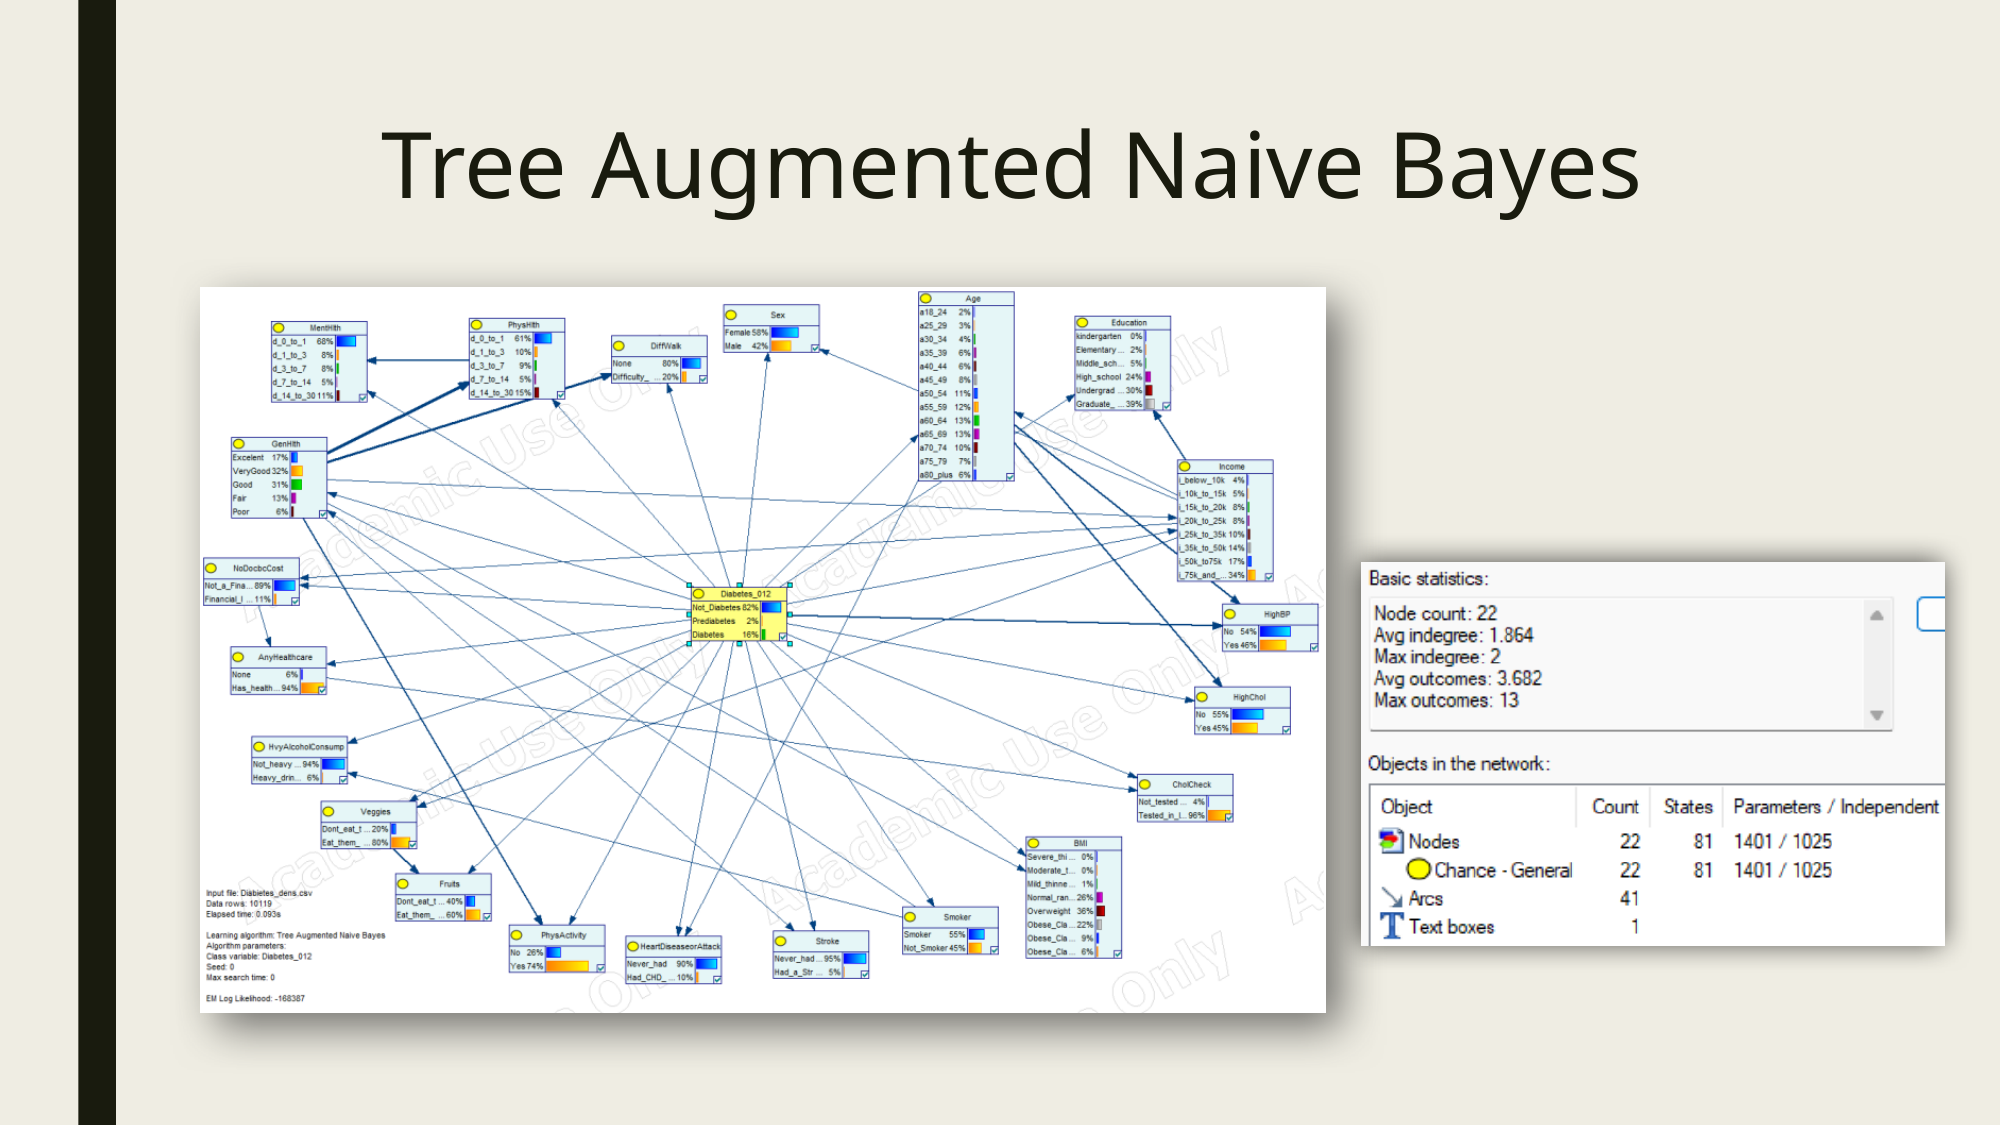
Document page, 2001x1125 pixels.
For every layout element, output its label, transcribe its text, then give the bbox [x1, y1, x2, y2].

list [199, 287, 1326, 1013]
title Tree Augmented Naive Bayes [225, 112, 1800, 357]
picture [1361, 562, 1945, 946]
